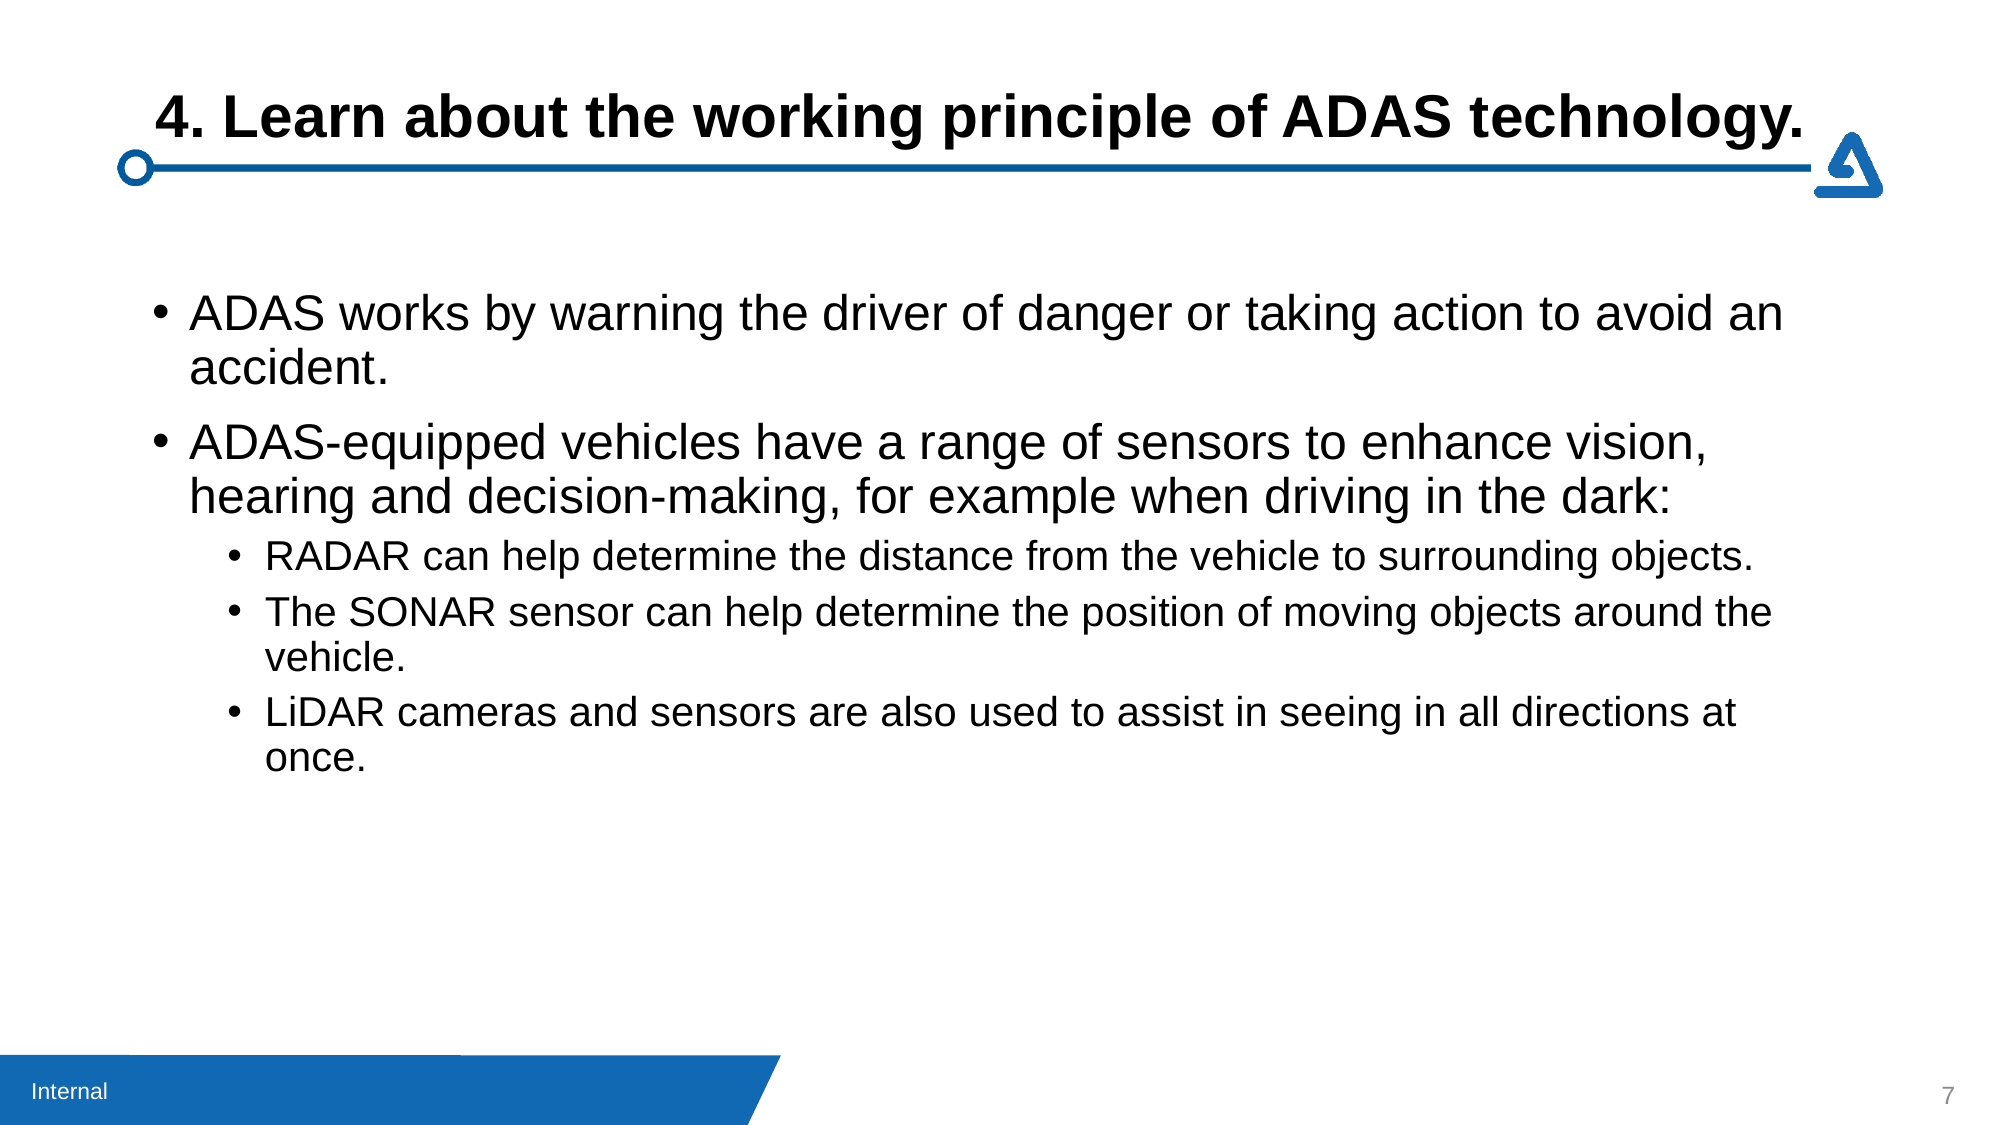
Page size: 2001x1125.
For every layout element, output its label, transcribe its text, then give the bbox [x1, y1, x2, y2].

list ADAS works by warning the driver of danger or taking action to avoid an accident. ADAS-equipped vehicles have a range of sensors to enhance vision, hearing and decision-making, for example when driving in the dark: RADAR can help determine the distance from the vehicle to surrounding objects. The SONAR sensor can help determine the position of moving objects around the vehicle. LiDAR cameras and sensors are also used to assist in seeing in all directions at once. [137, 280, 1863, 1014]
picture [1866, 132, 1883, 198]
title 4. Learn about the working principle of ADAS technology. [140, 27, 1866, 208]
picture [117, 129, 1811, 213]
slide_number 7 [1520, 1065, 1971, 1125]
